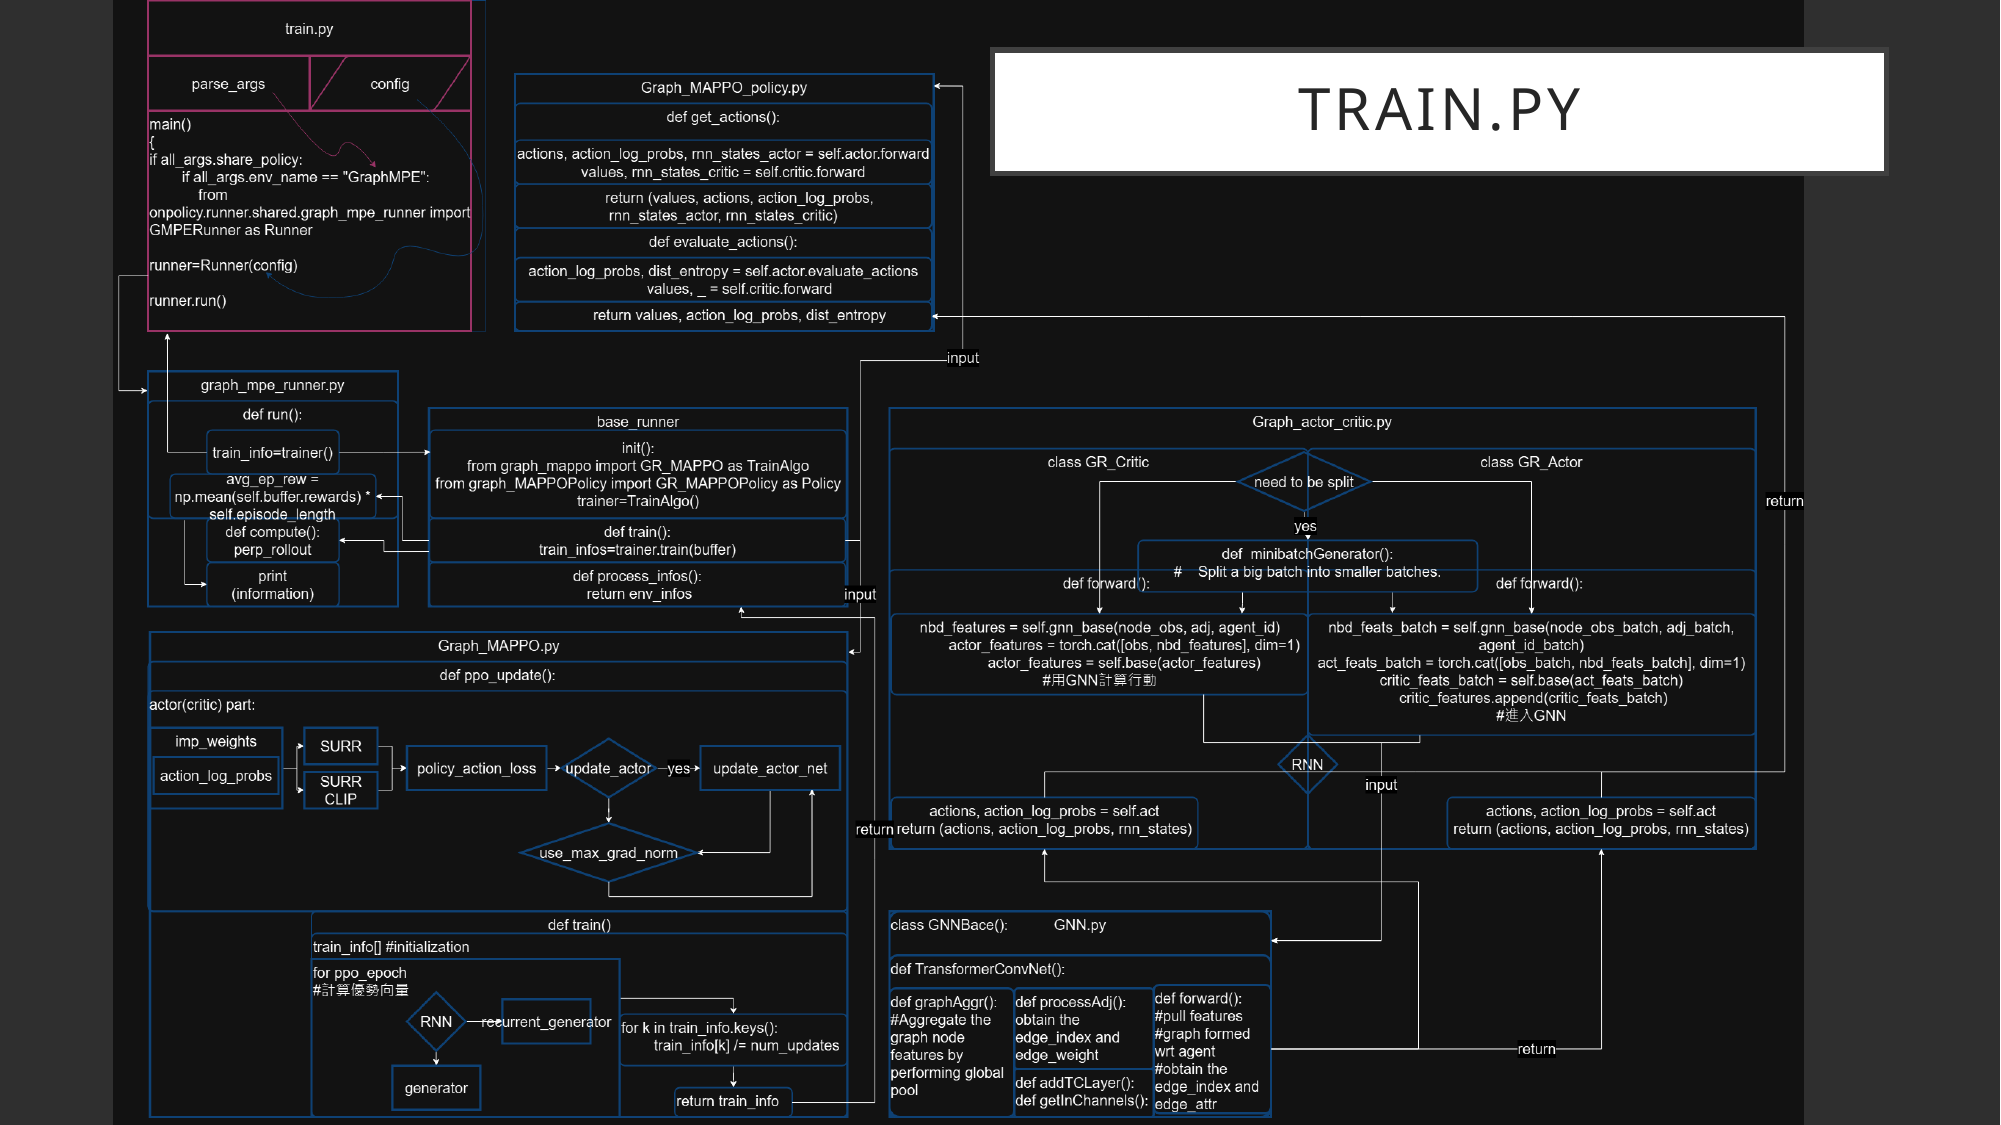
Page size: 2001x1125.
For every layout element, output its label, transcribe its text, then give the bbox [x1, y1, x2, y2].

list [113, 0, 1804, 1125]
title TRAIN.PY [1804, 47, 1889, 176]
